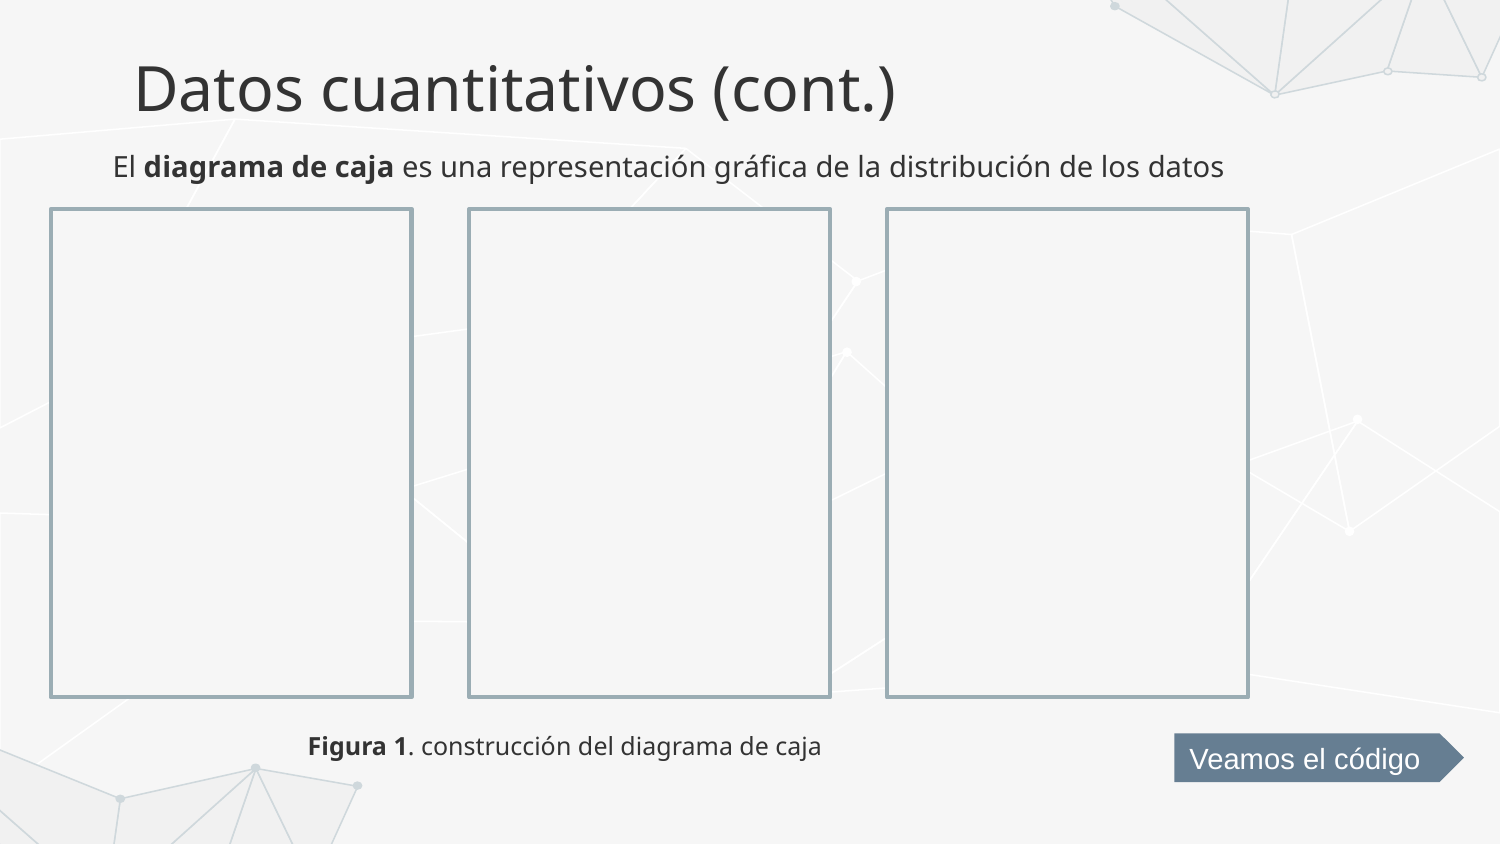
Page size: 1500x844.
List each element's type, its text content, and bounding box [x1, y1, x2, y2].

text_box [467, 207, 832, 699]
subtitle El diagrama de caja es una representación gráfica de la distribución de los datos [97, 127, 1300, 259]
text_box [49, 207, 414, 699]
text_box [885, 207, 1250, 699]
text_box Veamos el código [1174, 733, 1464, 783]
title Datos cuantitativos (cont.) [118, 34, 1382, 129]
text_box Figura 1. construcción del diagrama de caja [292, 710, 851, 763]
